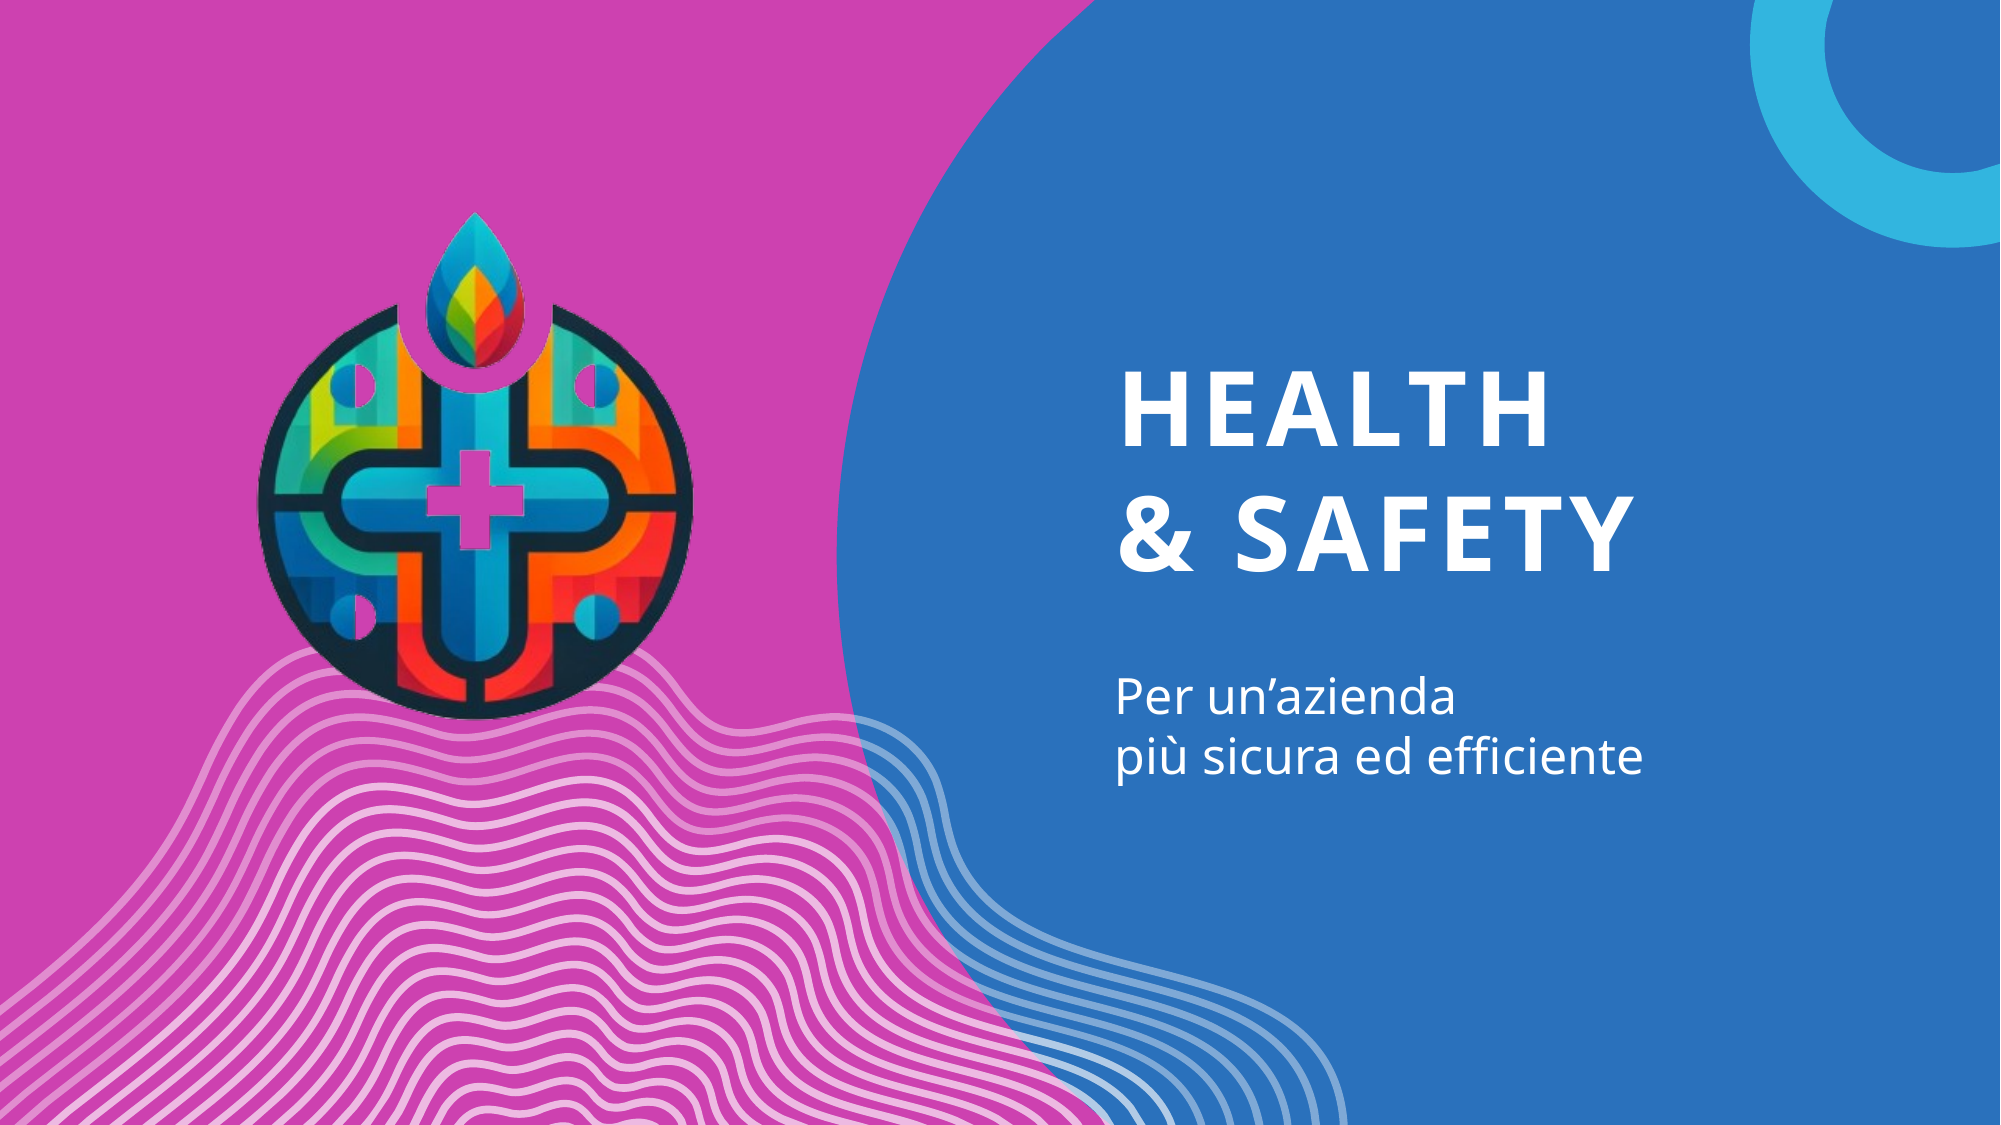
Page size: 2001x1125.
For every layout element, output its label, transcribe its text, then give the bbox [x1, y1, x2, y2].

title Health & Safety [1116, 334, 1884, 620]
picture [85, 86, 868, 868]
list Per un’azienda più sicura ed efficiente [1114, 656, 1887, 807]
